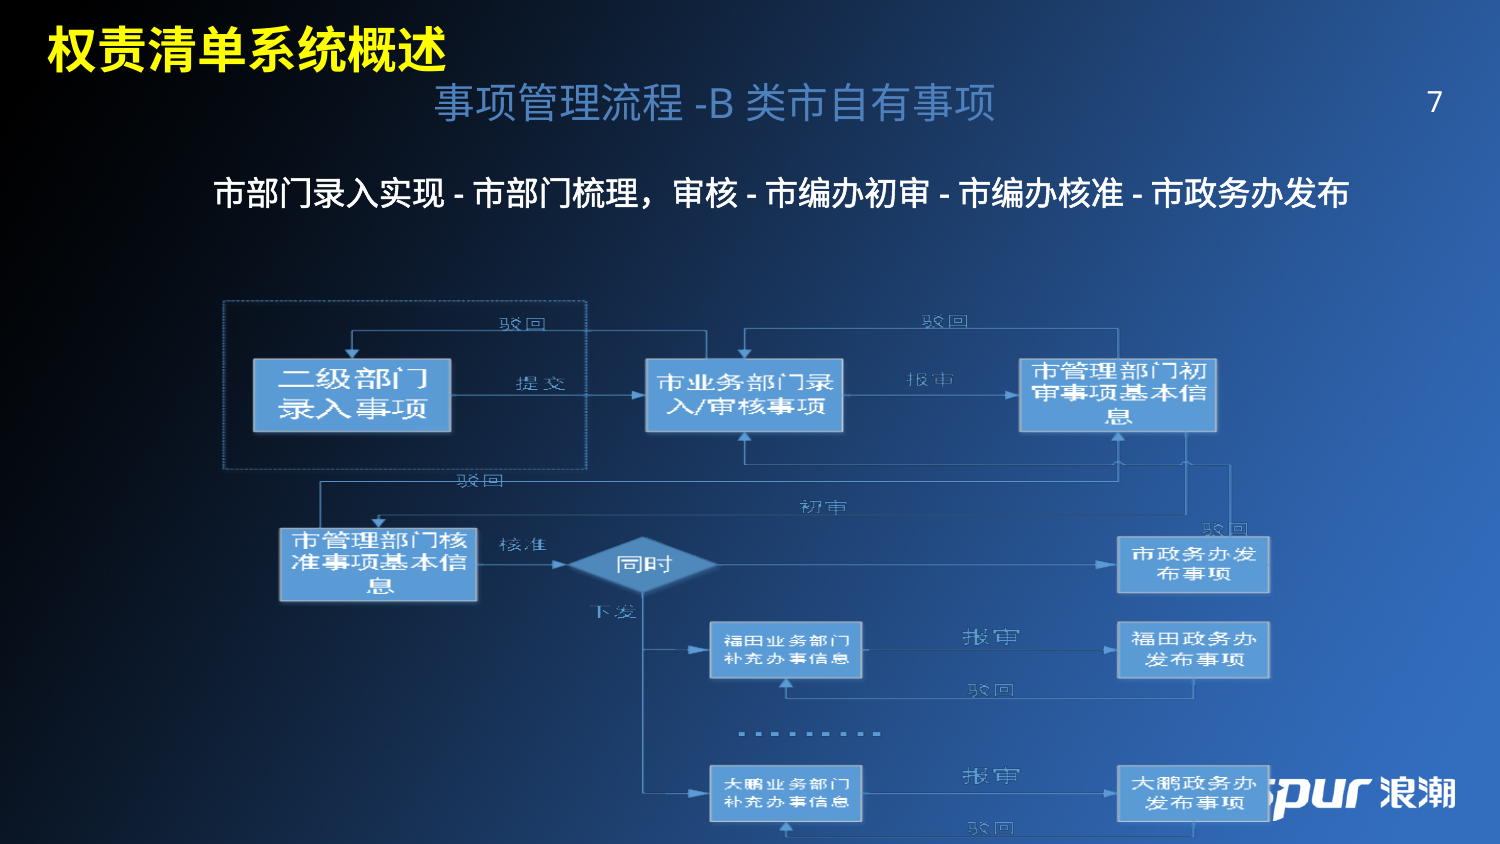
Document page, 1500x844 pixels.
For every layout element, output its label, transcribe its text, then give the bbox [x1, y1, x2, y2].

picture [0, 0, 1500, 844]
text_box 市部门录入实现-市部门梳理，审核-市编办初审-市编办核准-市政务办发布 [178, 146, 1365, 221]
text_box 事项管理流程-B类市自有事项 [298, 69, 1132, 135]
text_box 权责清单系统概述 [0, 0, 673, 70]
